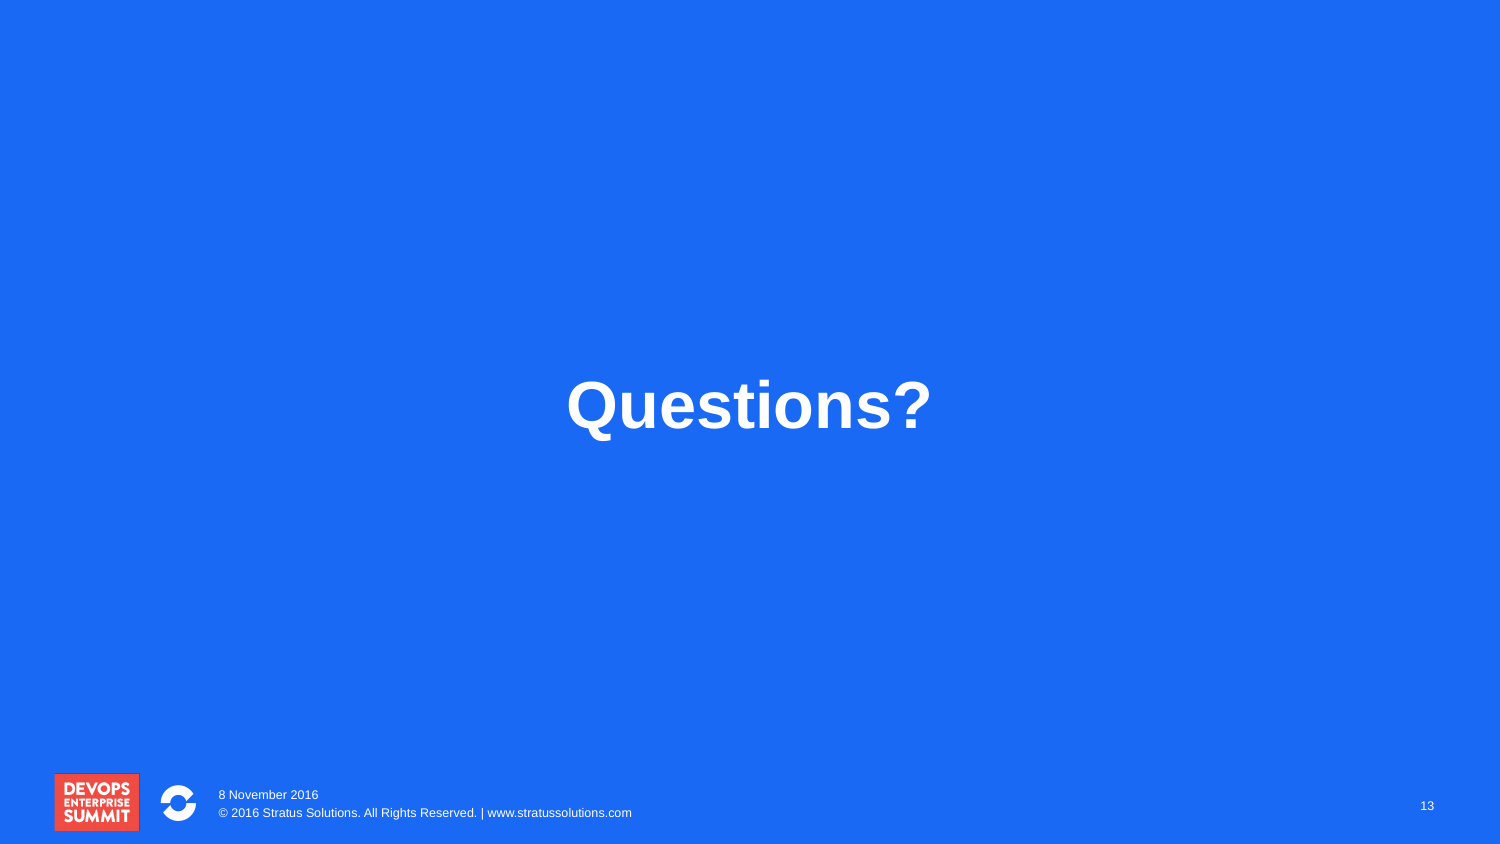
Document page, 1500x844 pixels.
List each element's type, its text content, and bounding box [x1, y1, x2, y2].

picture [160, 783, 199, 822]
picture [54, 749, 141, 844]
text_box Questions? [128, 354, 1372, 449]
slide_number 12 [1347, 743, 1450, 820]
